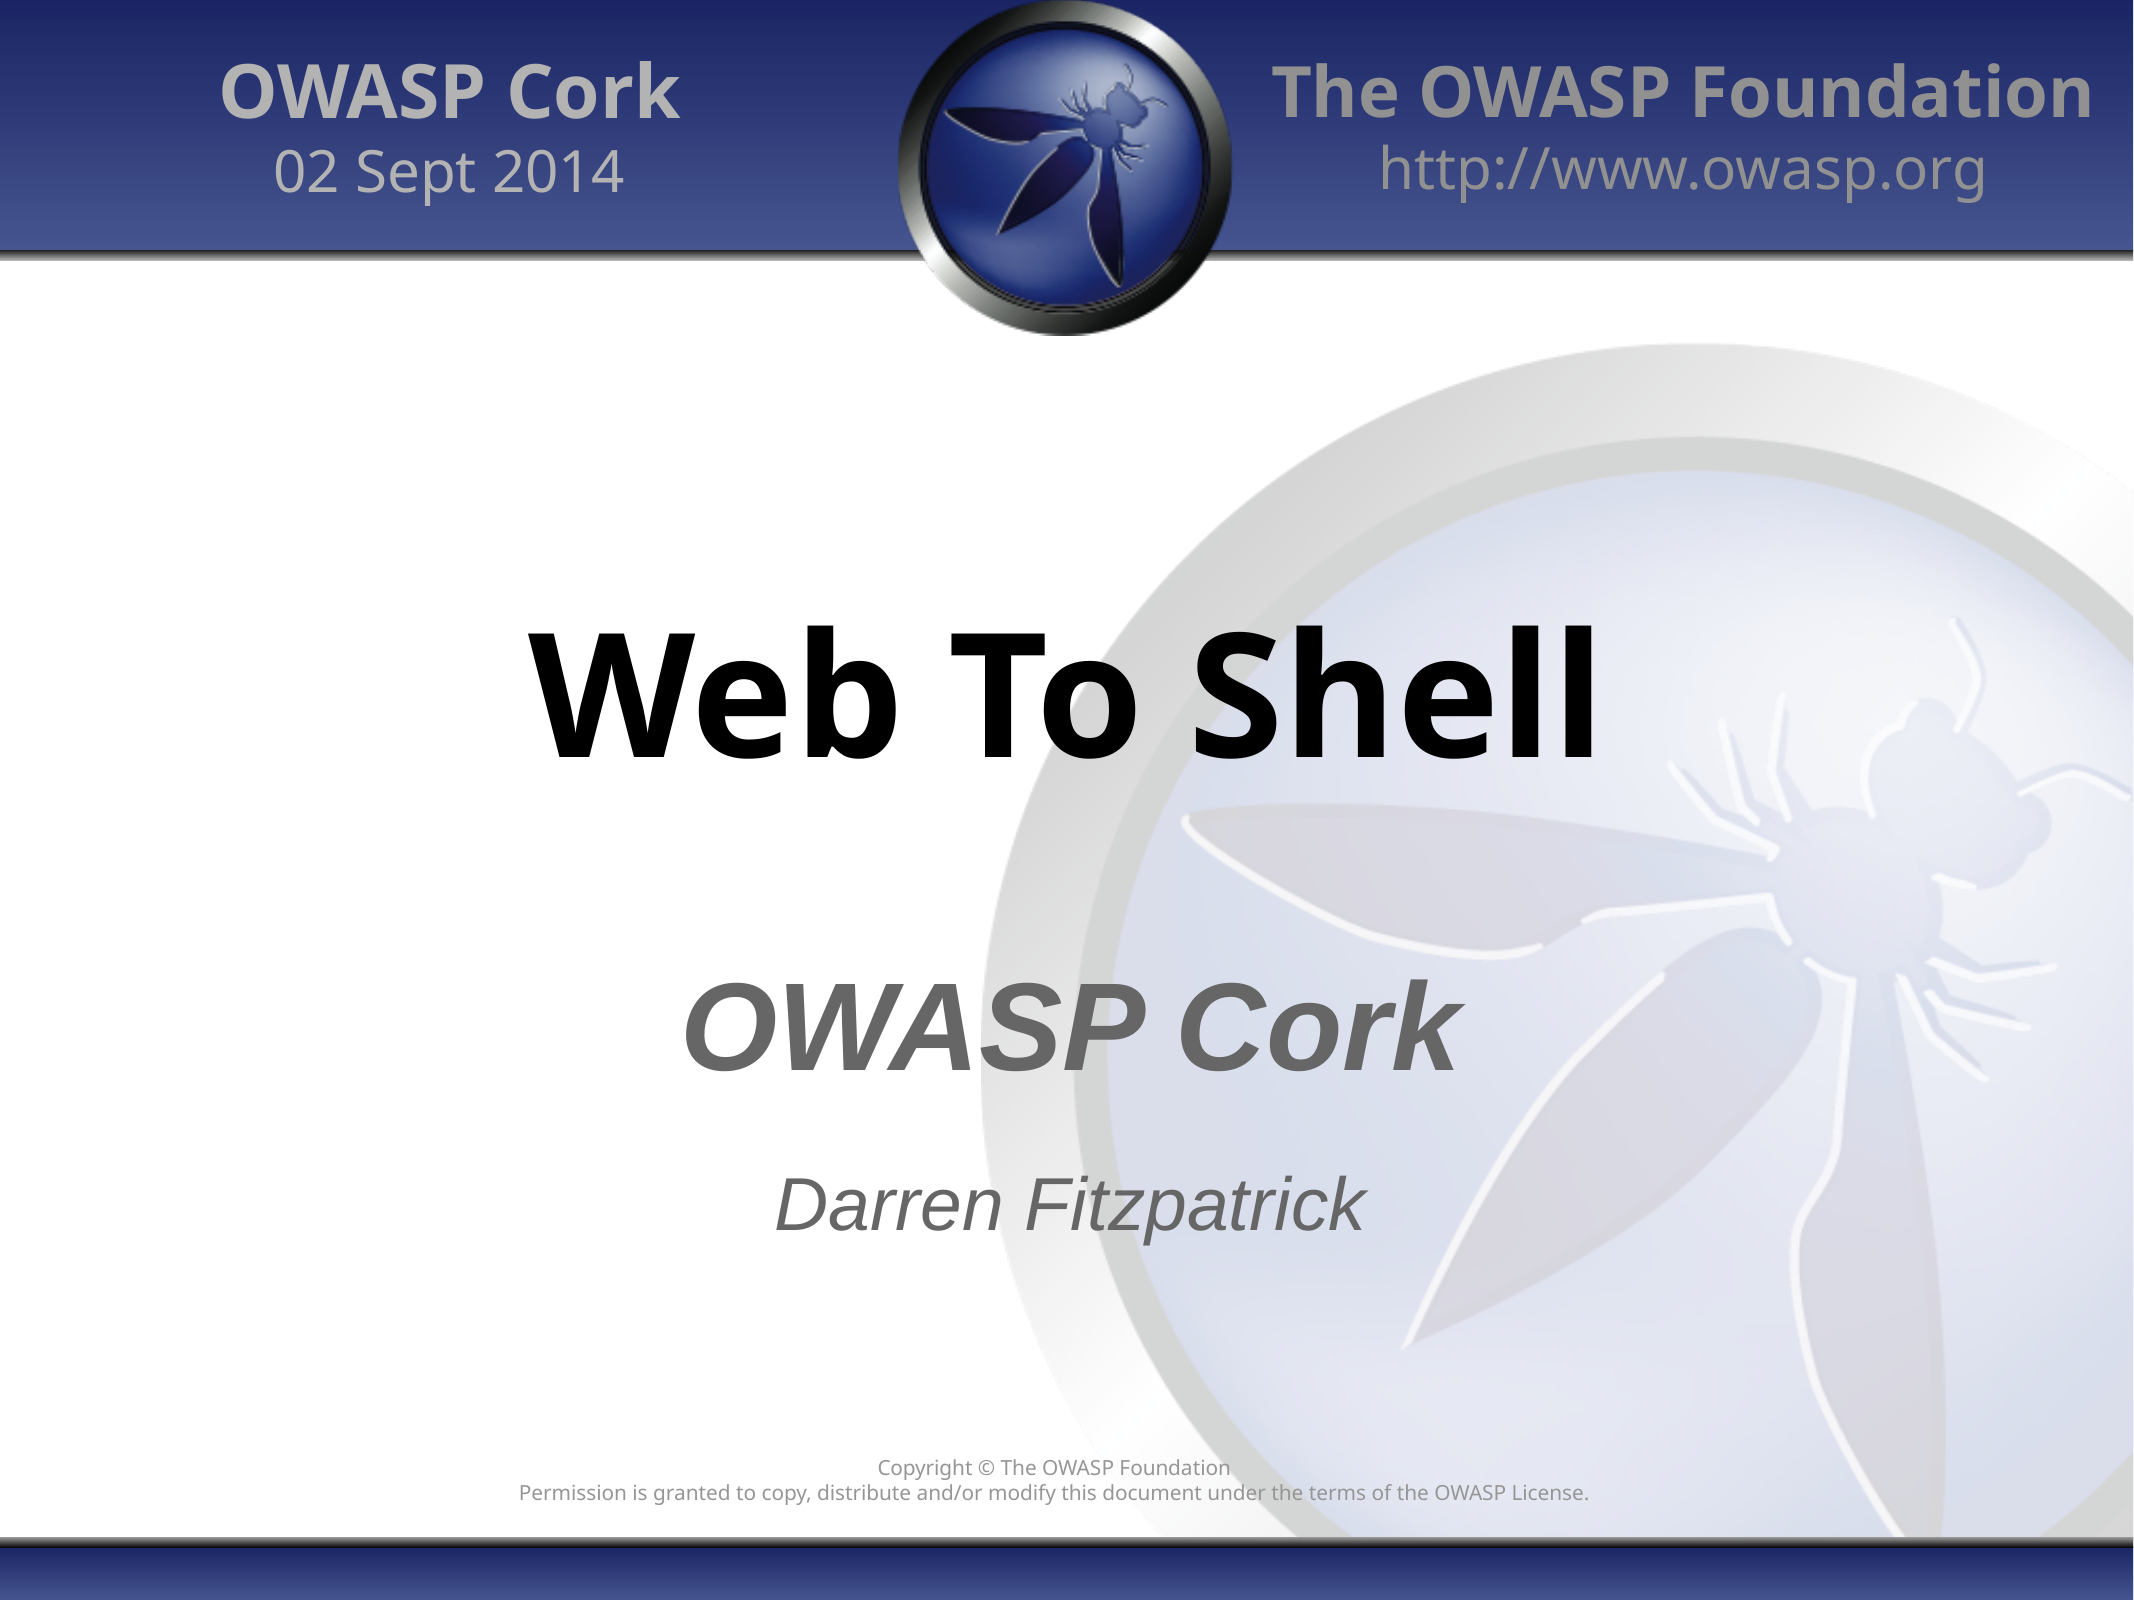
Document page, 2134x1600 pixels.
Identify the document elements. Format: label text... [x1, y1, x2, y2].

title Web To Shell [208, 304, 1925, 800]
picture [981, 339, 2134, 1600]
text_box OWASP Cork 02 Sept 2014 [36, 30, 862, 218]
picture [898, 0, 1234, 304]
list OWASP Cork Darren Fitzpatrick [212, 937, 1930, 1440]
